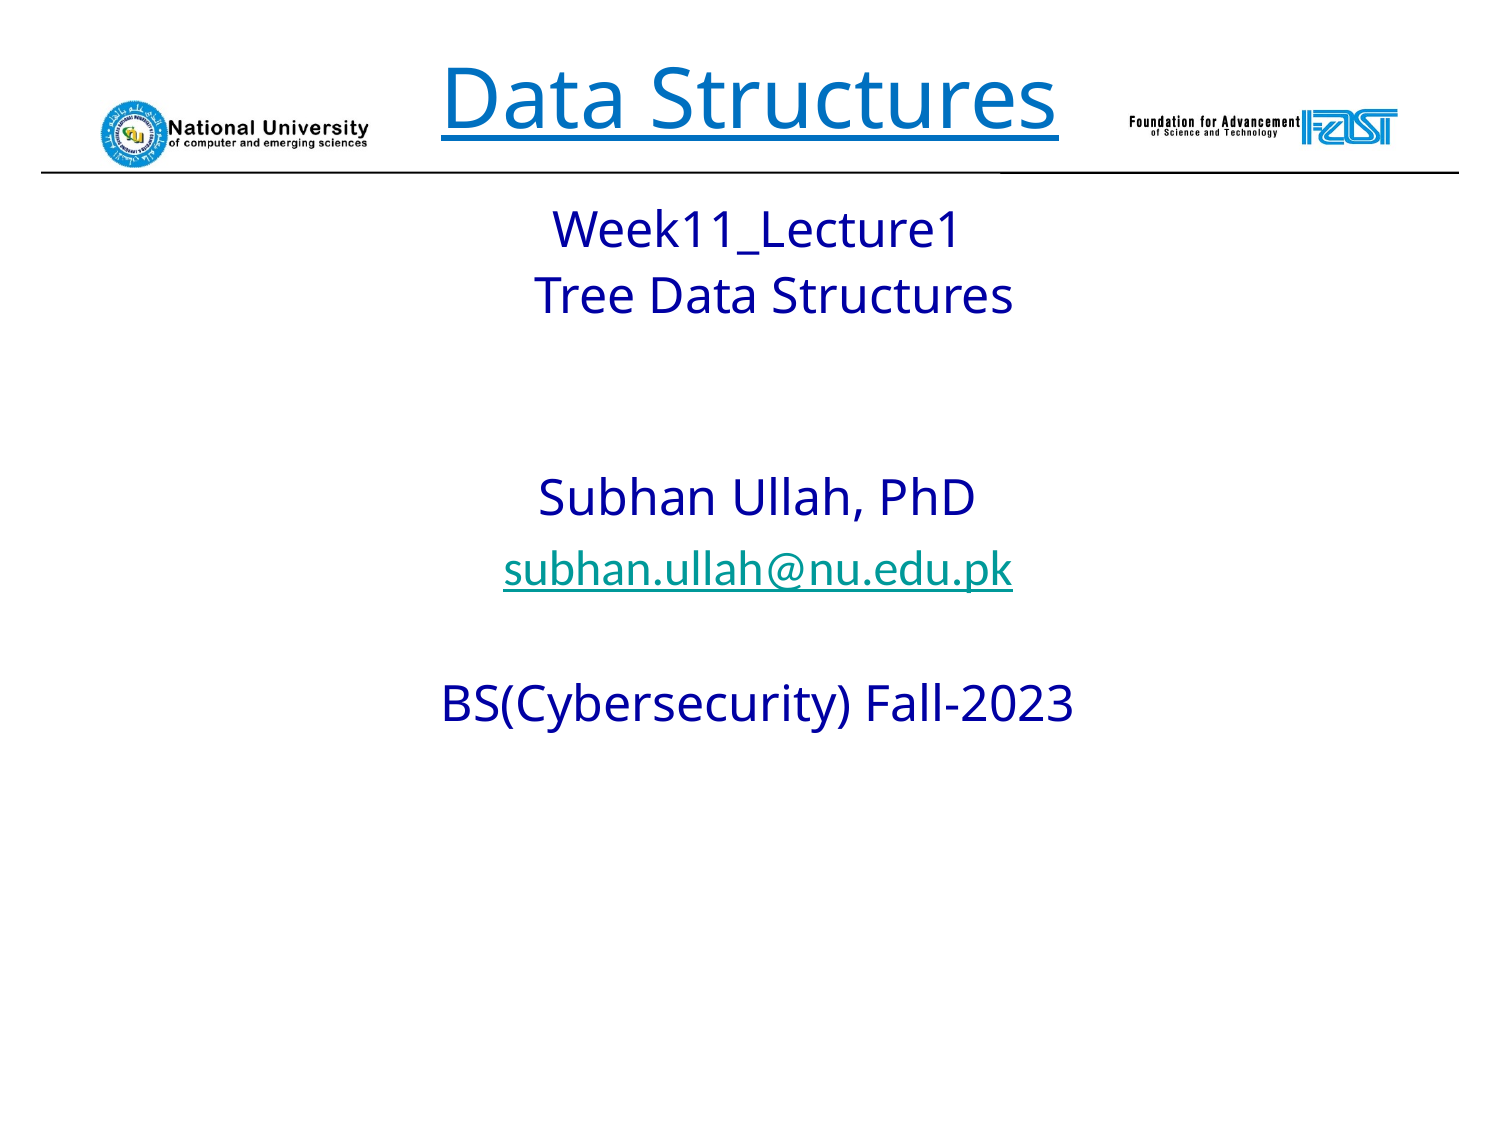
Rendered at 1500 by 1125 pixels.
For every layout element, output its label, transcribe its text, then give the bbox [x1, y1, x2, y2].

picture [100, 100, 371, 168]
title Data Structures [52, 30, 1448, 159]
picture [1127, 93, 1399, 162]
list Week11_Lecture1 Tree Data Structures Subhan Ullah, PhD subhan.ullah@nu.edu.pk BS(Cybersecurity) Fall-2023 [52, 184, 1448, 1024]
